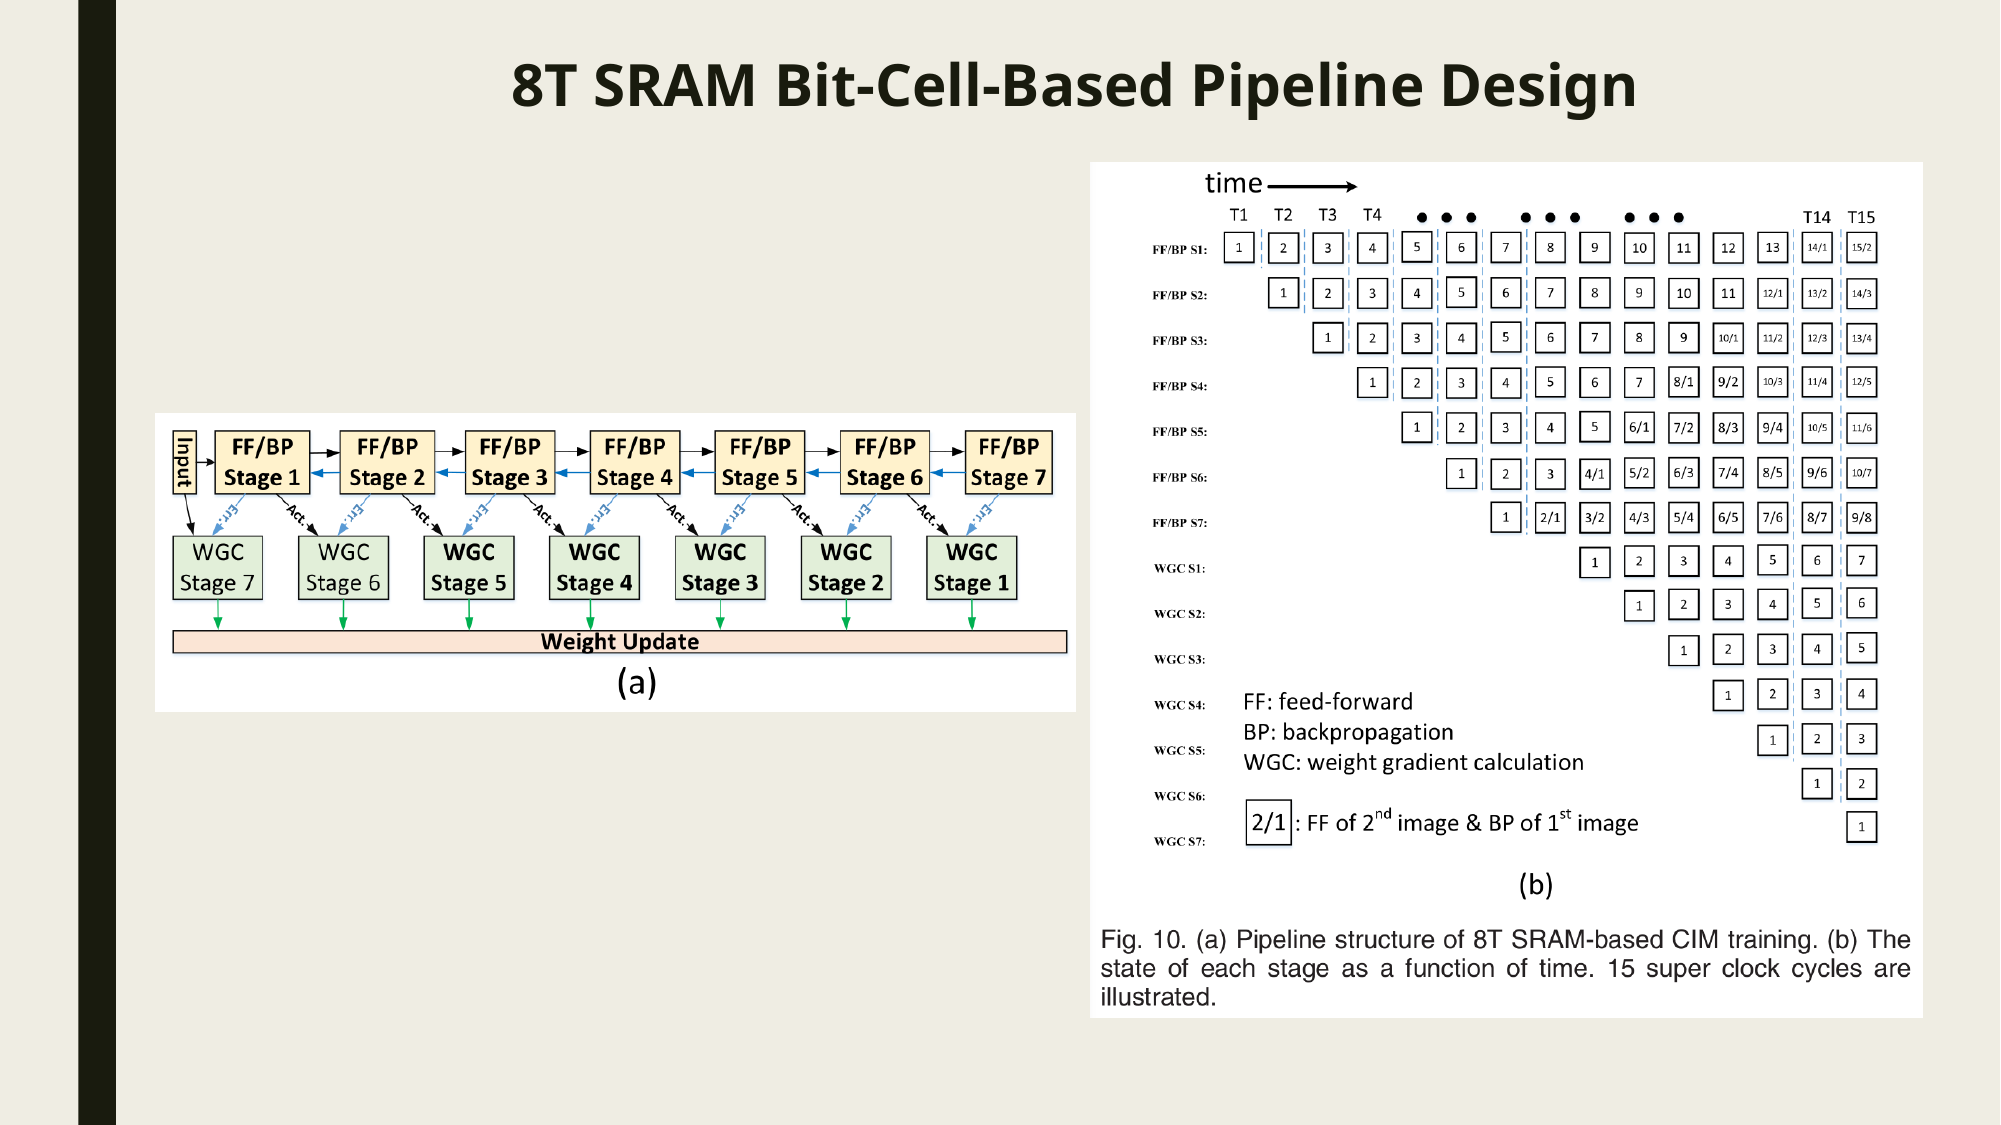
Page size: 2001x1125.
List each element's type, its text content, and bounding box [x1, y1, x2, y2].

picture [155, 413, 1076, 712]
picture [1090, 162, 1923, 1018]
title 8T SRAM Bit-Cell-Based Pipeline Design [287, 49, 1863, 155]
